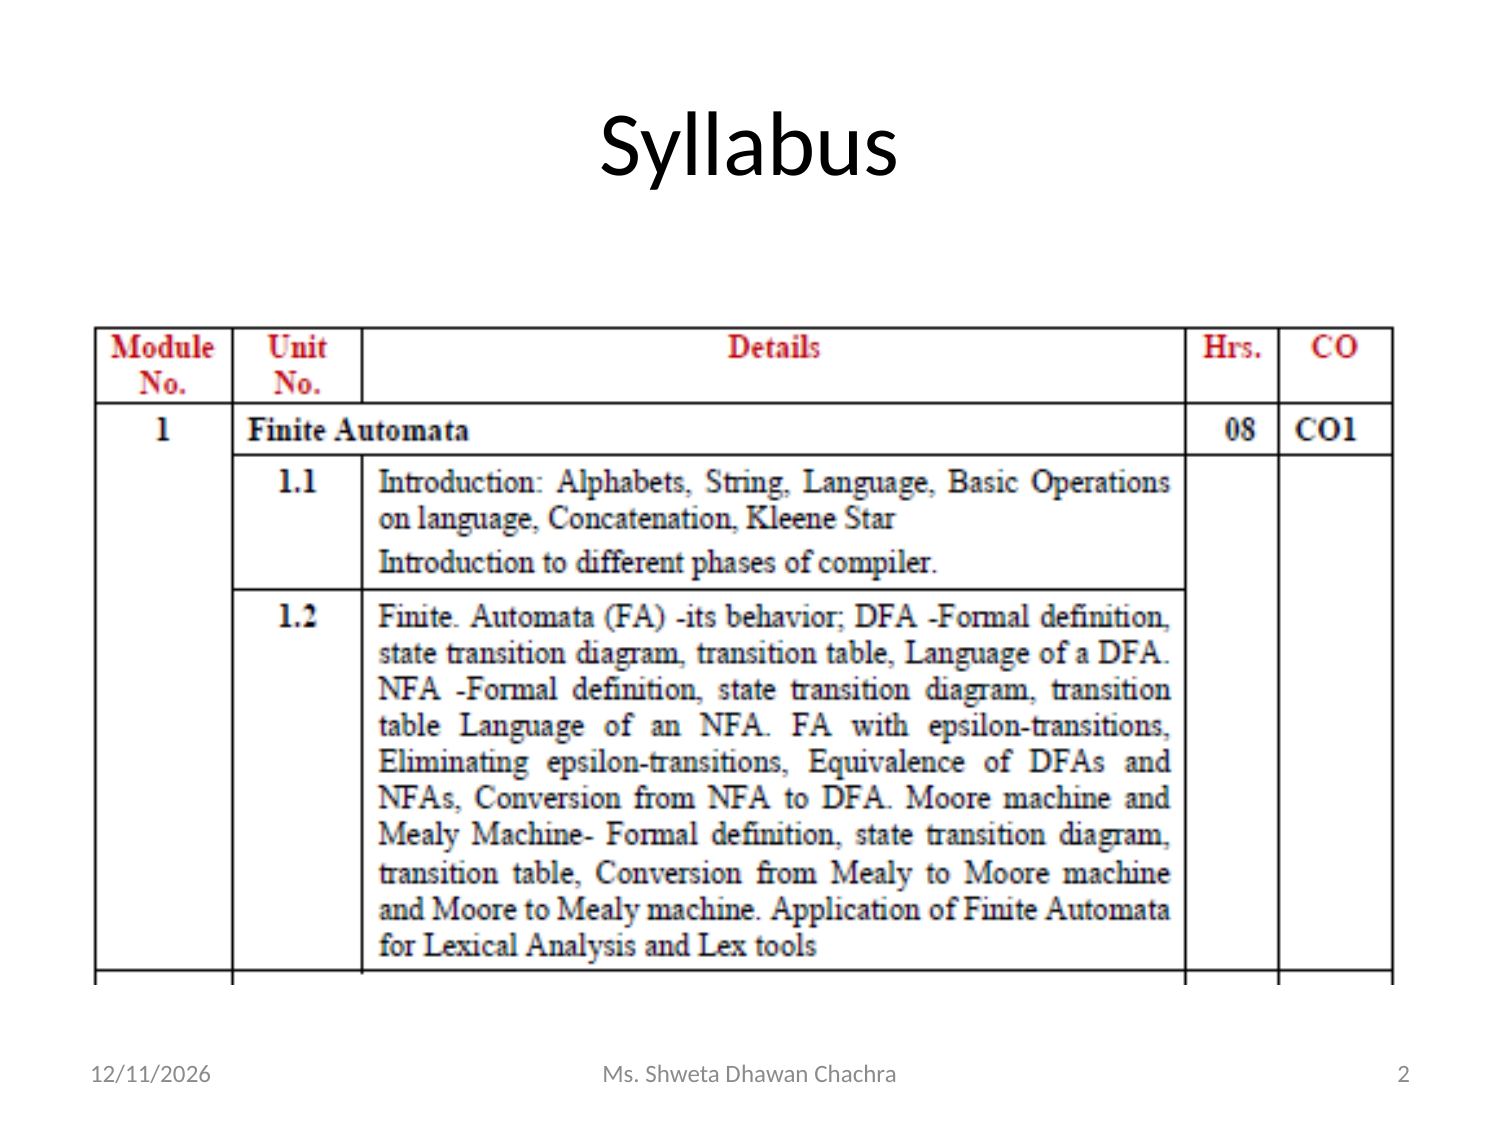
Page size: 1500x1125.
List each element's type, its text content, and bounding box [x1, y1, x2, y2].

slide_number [75, 1042, 425, 1103]
title Syllabus [75, 45, 1425, 233]
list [64, 302, 1417, 985]
slide_number 2 [1074, 1042, 1425, 1103]
footer Ms. Shweta Dhawan Chachra [512, 1042, 988, 1103]
